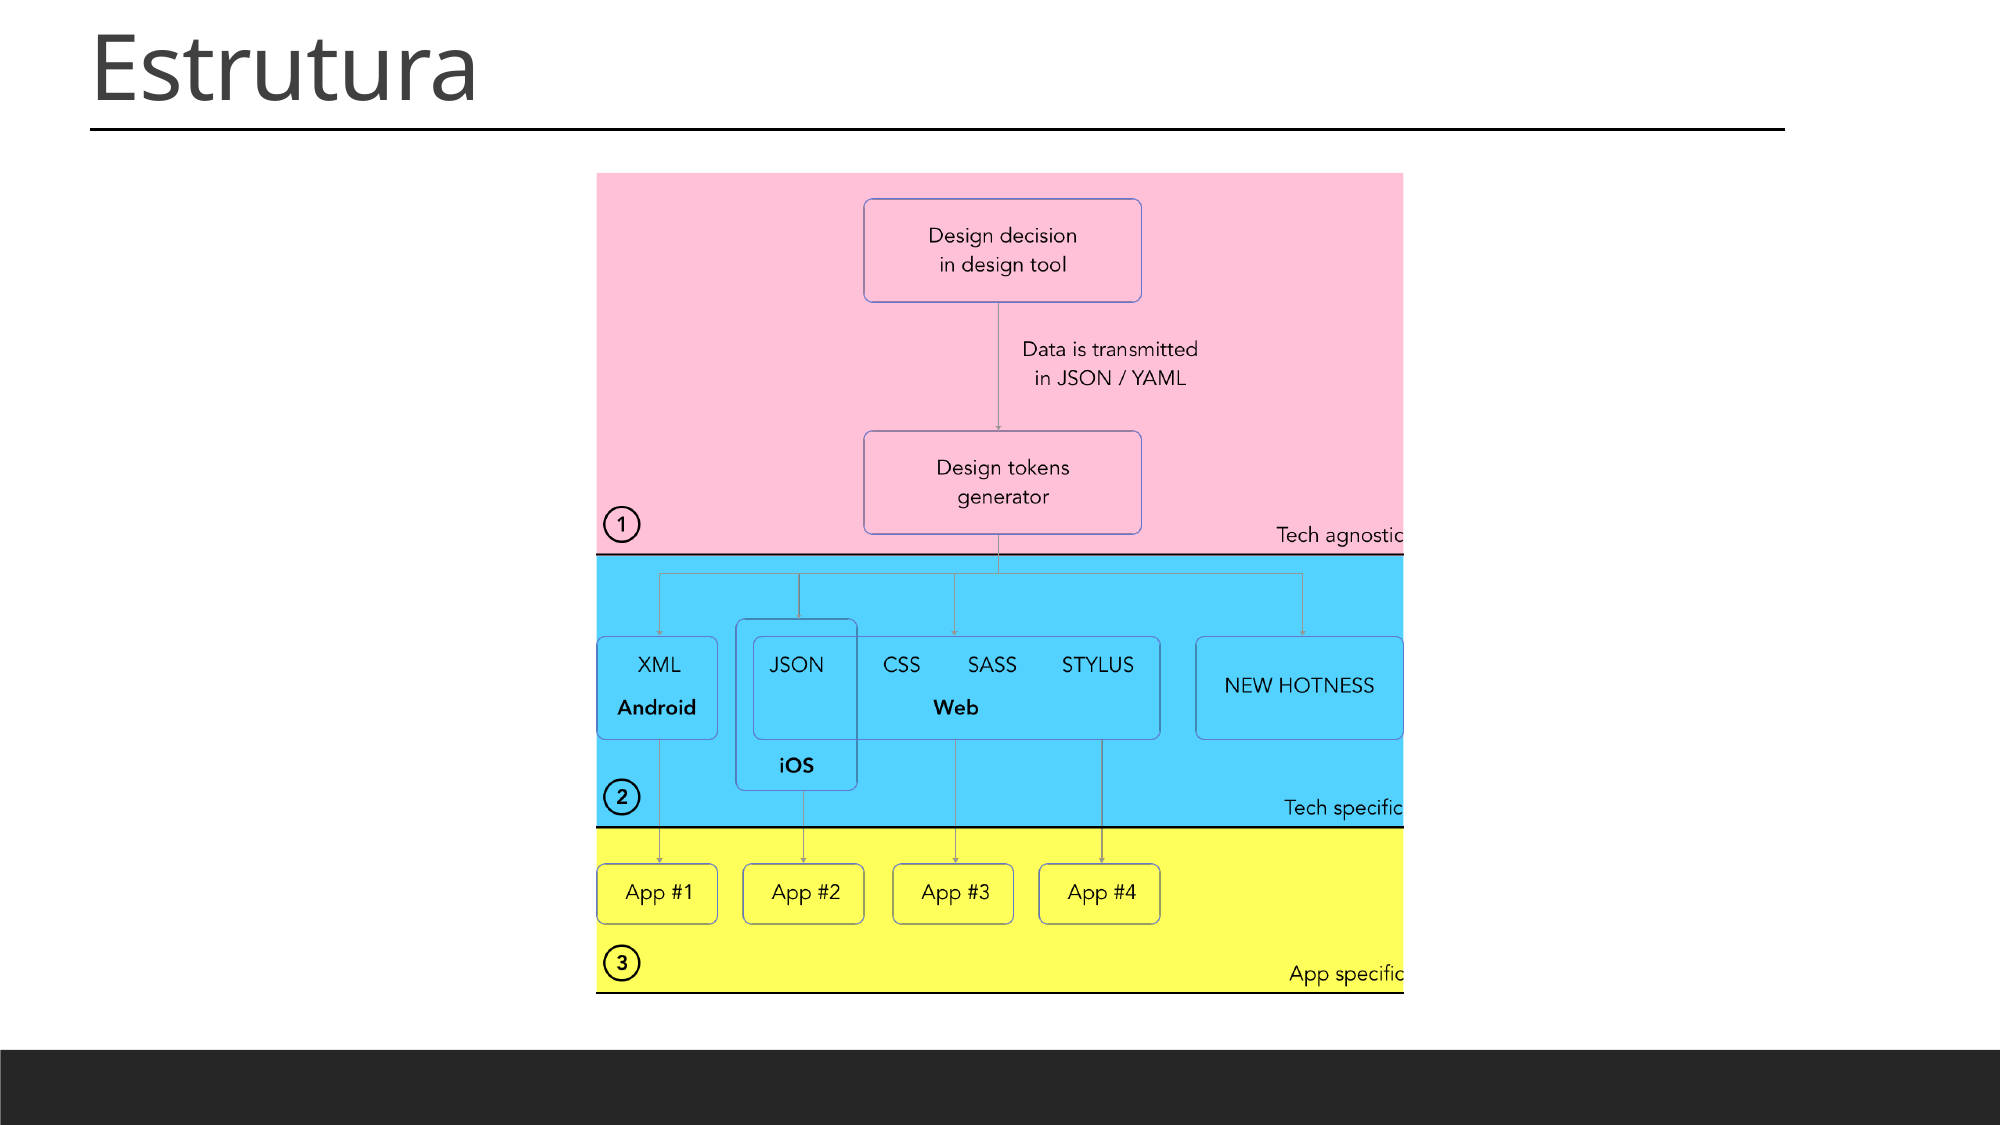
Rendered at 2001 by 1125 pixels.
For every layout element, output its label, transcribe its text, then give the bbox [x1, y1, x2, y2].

text_box Estrutura [74, 13, 1725, 128]
text_box [595, 172, 1405, 198]
picture [596, 198, 1404, 995]
